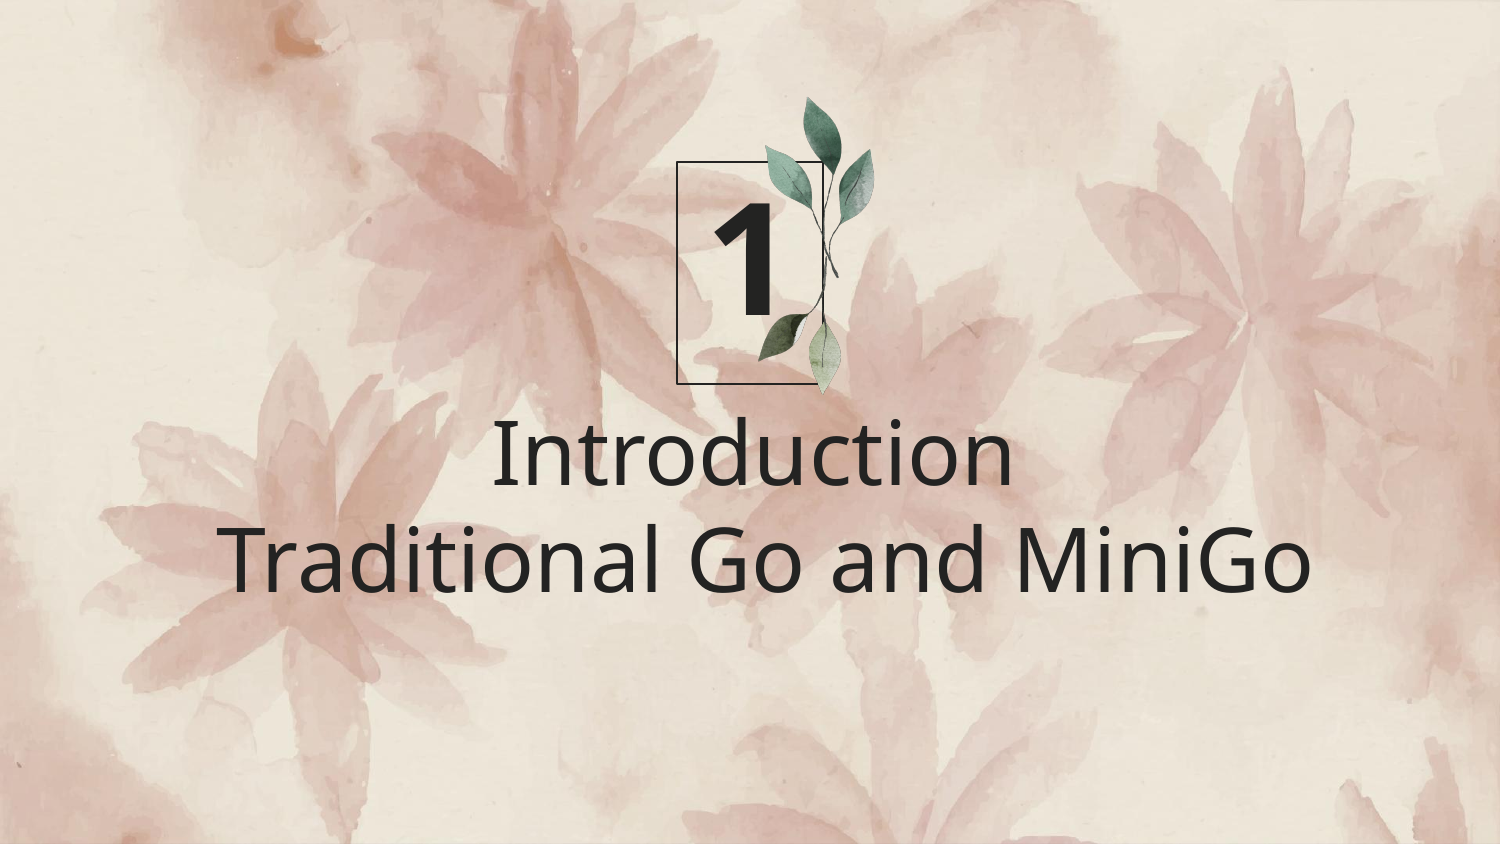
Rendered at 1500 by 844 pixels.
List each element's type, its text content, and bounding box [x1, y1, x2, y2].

title Introduction Traditional Go and MiniGo [100, 433, 1409, 572]
picture [0, 0, 1500, 844]
title 1 [676, 161, 766, 385]
